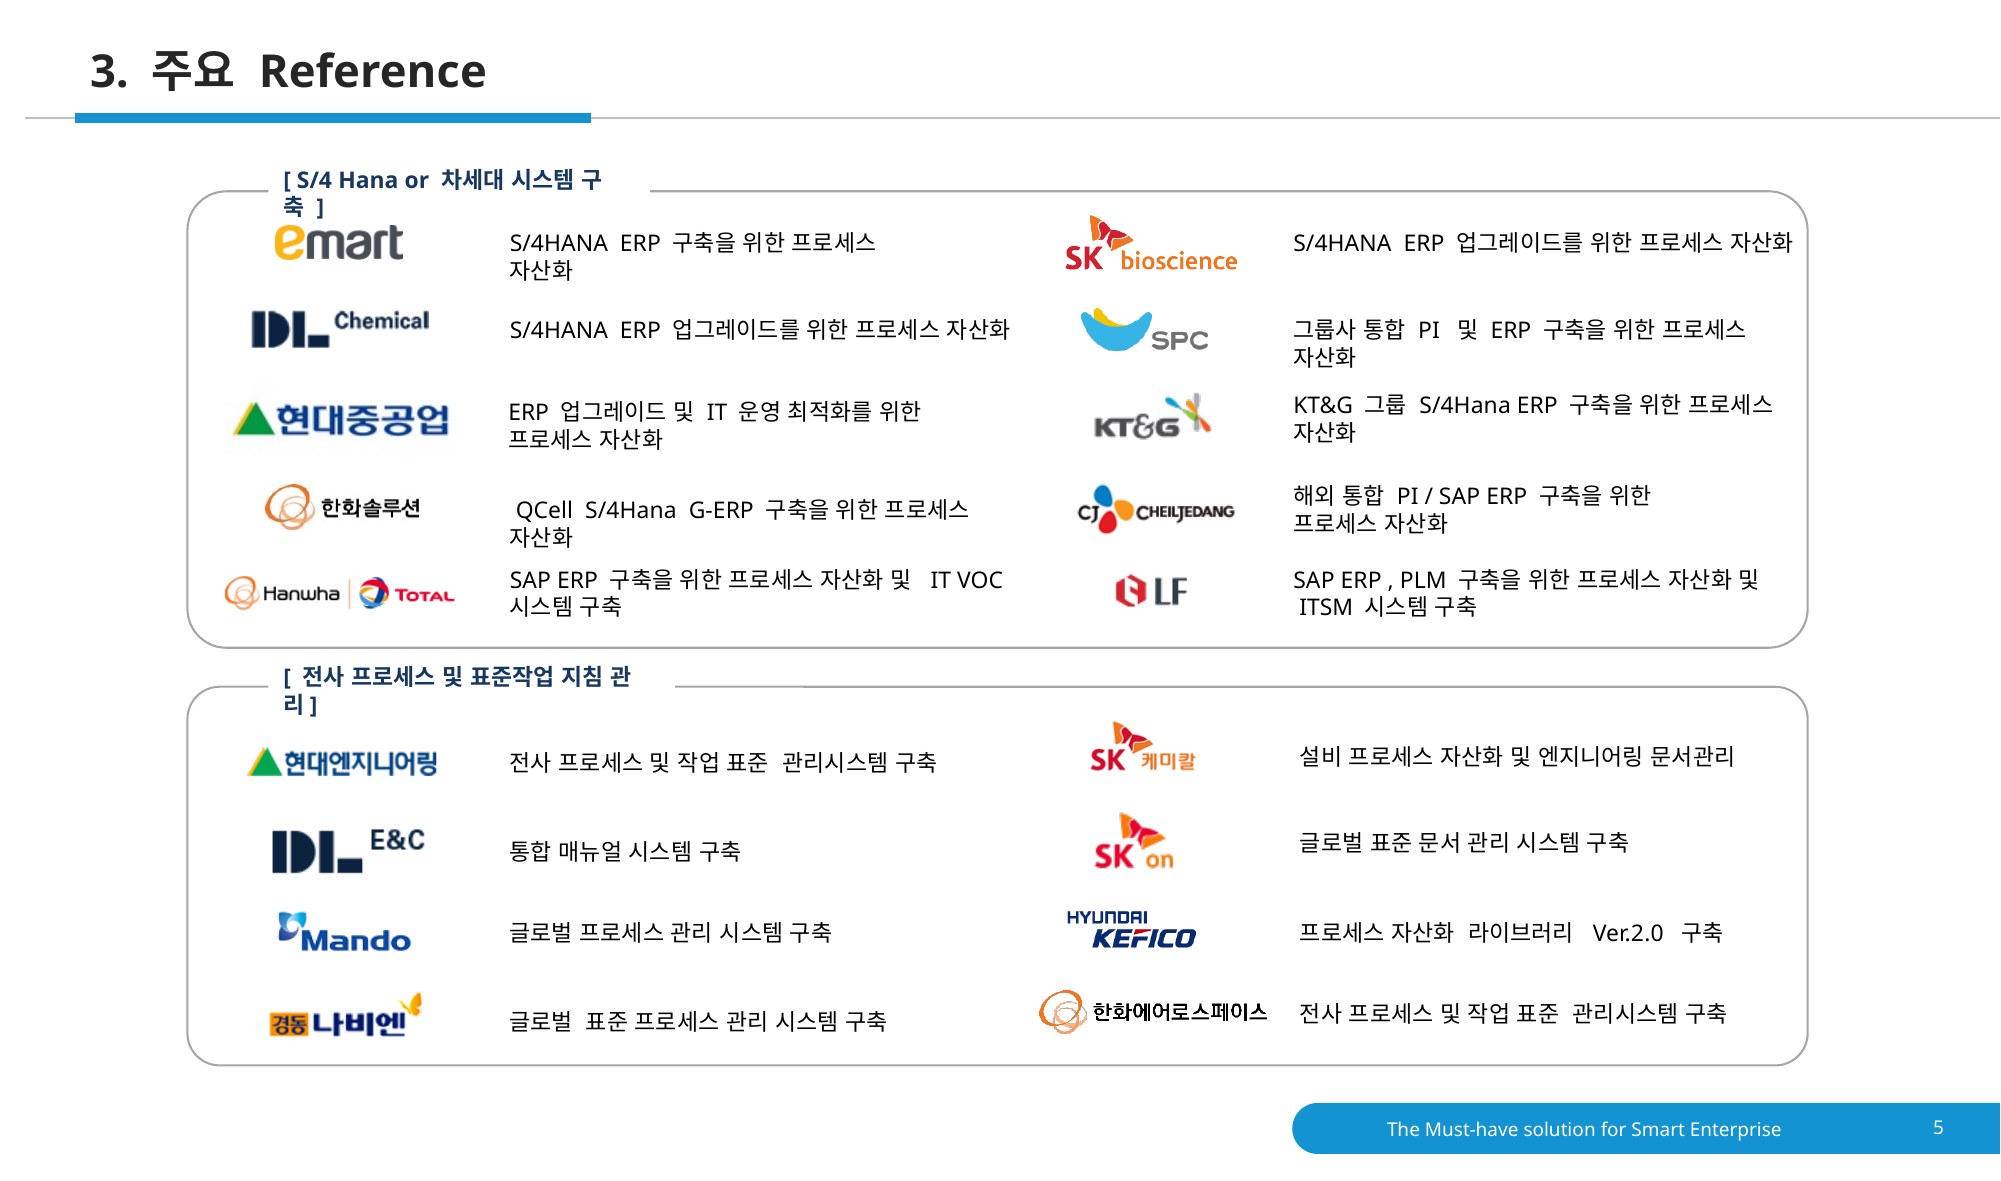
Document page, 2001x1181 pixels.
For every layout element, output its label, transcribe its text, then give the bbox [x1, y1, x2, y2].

picture [1112, 569, 1190, 617]
text_box 전사 프로세스 및 작업 표준 관리시스템 구축 [509, 748, 970, 776]
text_box 글로벌 표준 프로세스 관리 시스템 구축 [509, 1007, 954, 1036]
picture [1039, 990, 1267, 1034]
picture [246, 739, 444, 783]
title 3. 주요 Reference [74, 25, 1451, 114]
picture [251, 990, 440, 1046]
text_box S/4HANA ERP 구축을 위한 프로세스 자산화 [509, 228, 943, 284]
text_box [185, 684, 1810, 1068]
picture [265, 484, 419, 530]
text_box 설비 프로세스 자산화 및 엔지니어링 문서관리 [1299, 742, 1792, 770]
text_box SAP ERP , PLM 구축을 위한 프로세스 자산화 및 ITSM 시스템 구축 [1293, 565, 1795, 621]
picture [1067, 706, 1220, 786]
picture [259, 811, 429, 881]
picture [223, 575, 455, 611]
text_box S/4HANA ERP 업그레이드를 위한 프로세스 자산화 [509, 315, 1017, 344]
picture [1049, 482, 1268, 537]
text_box [ S/4 Hana or 차세대 시스템 구축 ] [268, 157, 650, 228]
text_box 통합 매뉴얼 시스템 구축 [509, 837, 972, 865]
text_box 전사 프로세스 및 작업 표준 관리시스템 구축 [1299, 999, 1760, 1028]
text_box SAP ERP 구축을 위한 프로세스 자산화 및 IT VOC 시스템 구축 [509, 565, 1017, 621]
picture [977, 802, 1291, 882]
picture [1051, 902, 1210, 961]
picture [1081, 308, 1209, 351]
text_box 해외 통합 PI / SAP ERP 구축을 위한 프로세스 자산화 [1293, 481, 1676, 537]
text_box ERP 업그레이드 및 IT 운영 최적화를 위한 프로세스 자산화 [508, 397, 1015, 453]
text_box S/4HANA ERP 업그레이드를 위한 프로세스 자산화 [1293, 228, 1800, 257]
picture [276, 908, 415, 955]
text_box QCell S/4Hana G-ERP 구축을 위한 프로세스 자산화 [509, 495, 1038, 551]
text_box 그룹사 통합 PI 및 ERP 구축을 위한 프로세스 자산화 [1293, 315, 1782, 371]
picture [275, 225, 403, 261]
text_box [ 전사 프로세스 및 표준작업 지침 관리] [268, 665, 675, 716]
text_box 글로벌 프로세스 관리 시스템 구축 [509, 918, 879, 946]
text_box [185, 189, 1810, 650]
picture [249, 305, 429, 354]
text_box 글로벌 표준 문서 관리 시스템 구축 [1299, 829, 1763, 857]
picture [224, 379, 460, 466]
picture [1054, 215, 1248, 270]
text_box KT&G 그룹 S/4Hana ERP 구축을 위한 프로세스 자산화 [1293, 391, 1800, 447]
picture [1087, 392, 1215, 446]
text_box 프로세스 자산화 라이브러리 Ver.2.0 구축 [1299, 918, 1762, 946]
